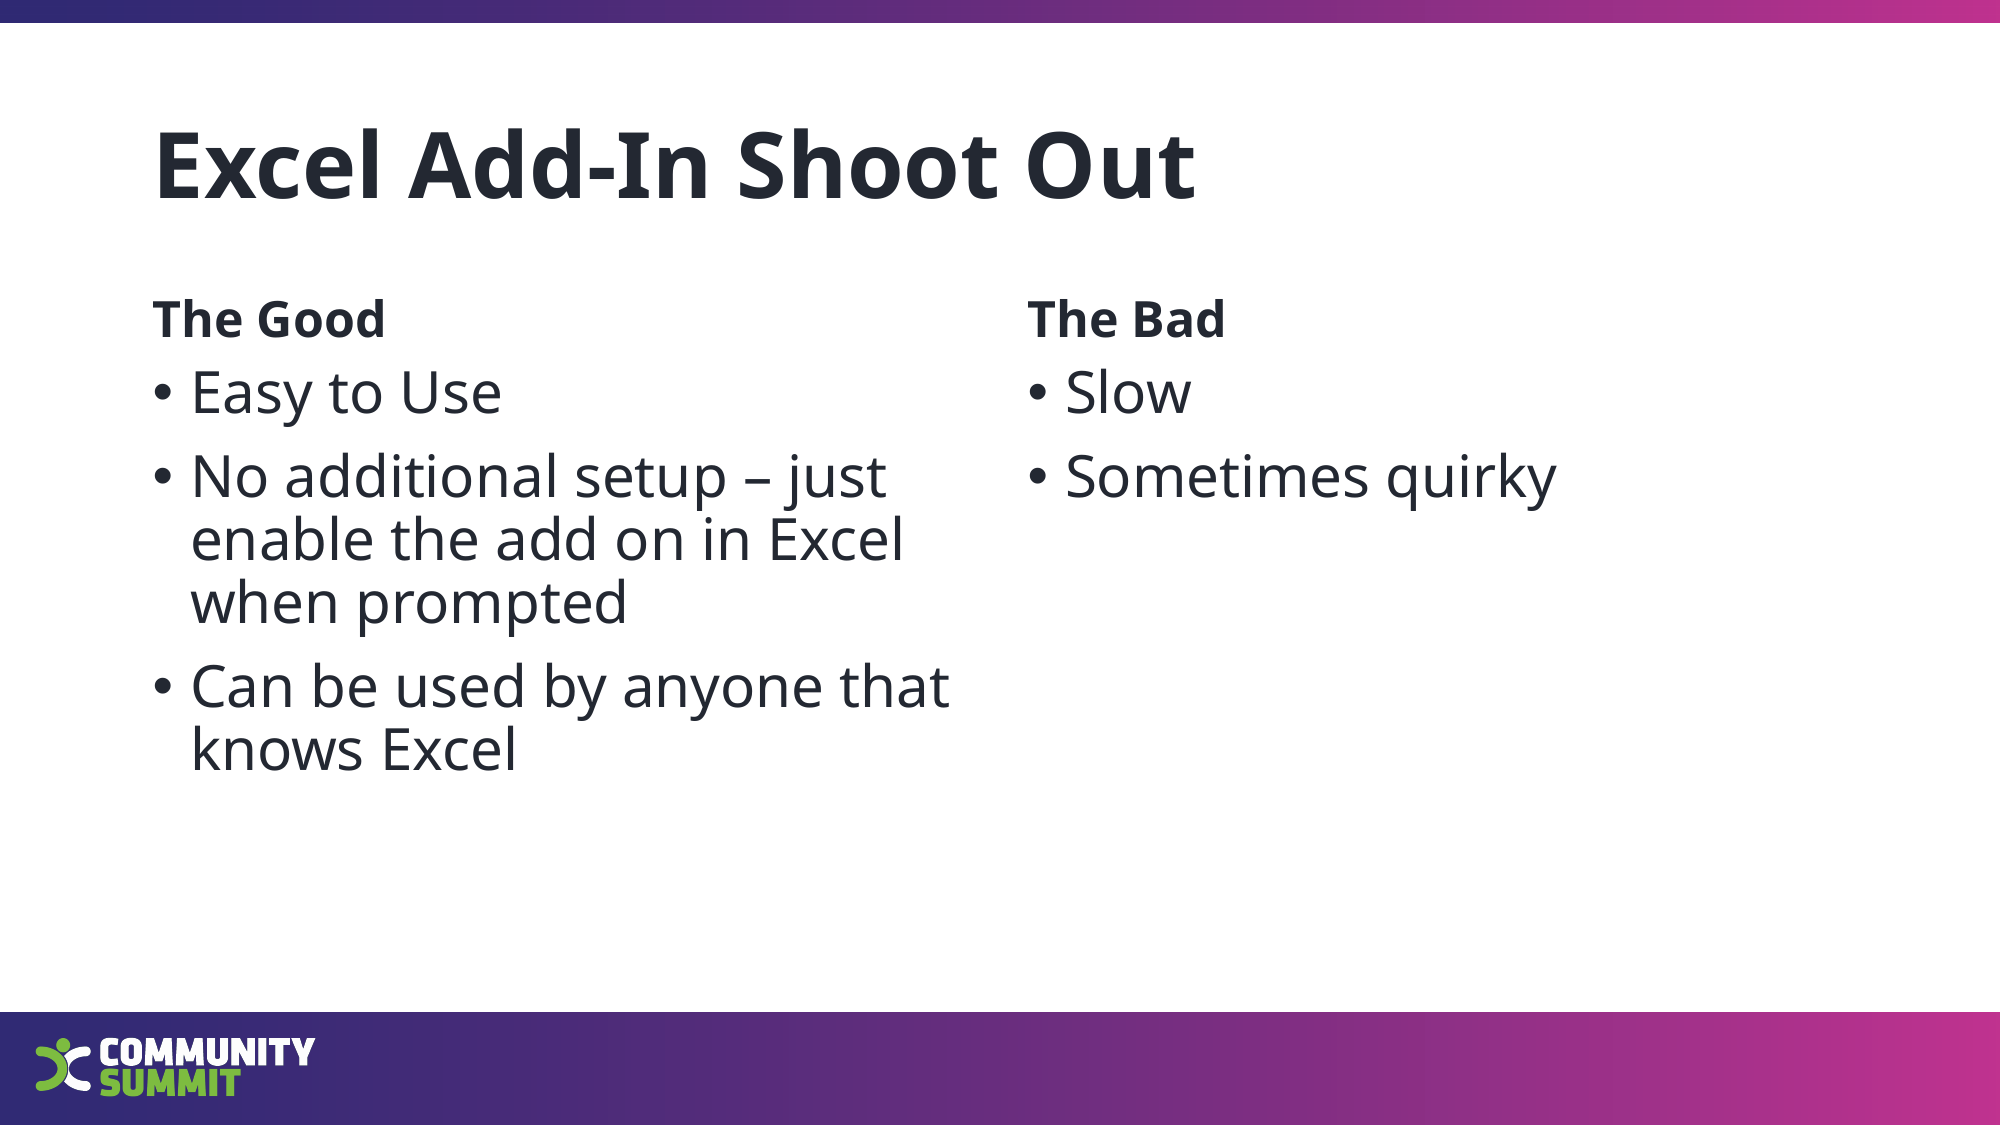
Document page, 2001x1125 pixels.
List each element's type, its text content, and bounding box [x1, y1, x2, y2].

list Slow Sometimes quirky [1012, 355, 1863, 1016]
list The Bad [1012, 275, 1863, 355]
list The Good [137, 275, 984, 355]
list Easy to Use No additional setup – just enable the add on in Excel when prompted Can be used by anyone that knows Excel [137, 355, 984, 1016]
picture [0, 0, 2000, 23]
picture [0, 1012, 2000, 1125]
title Excel Add-In Shoot Out [137, 59, 1863, 278]
